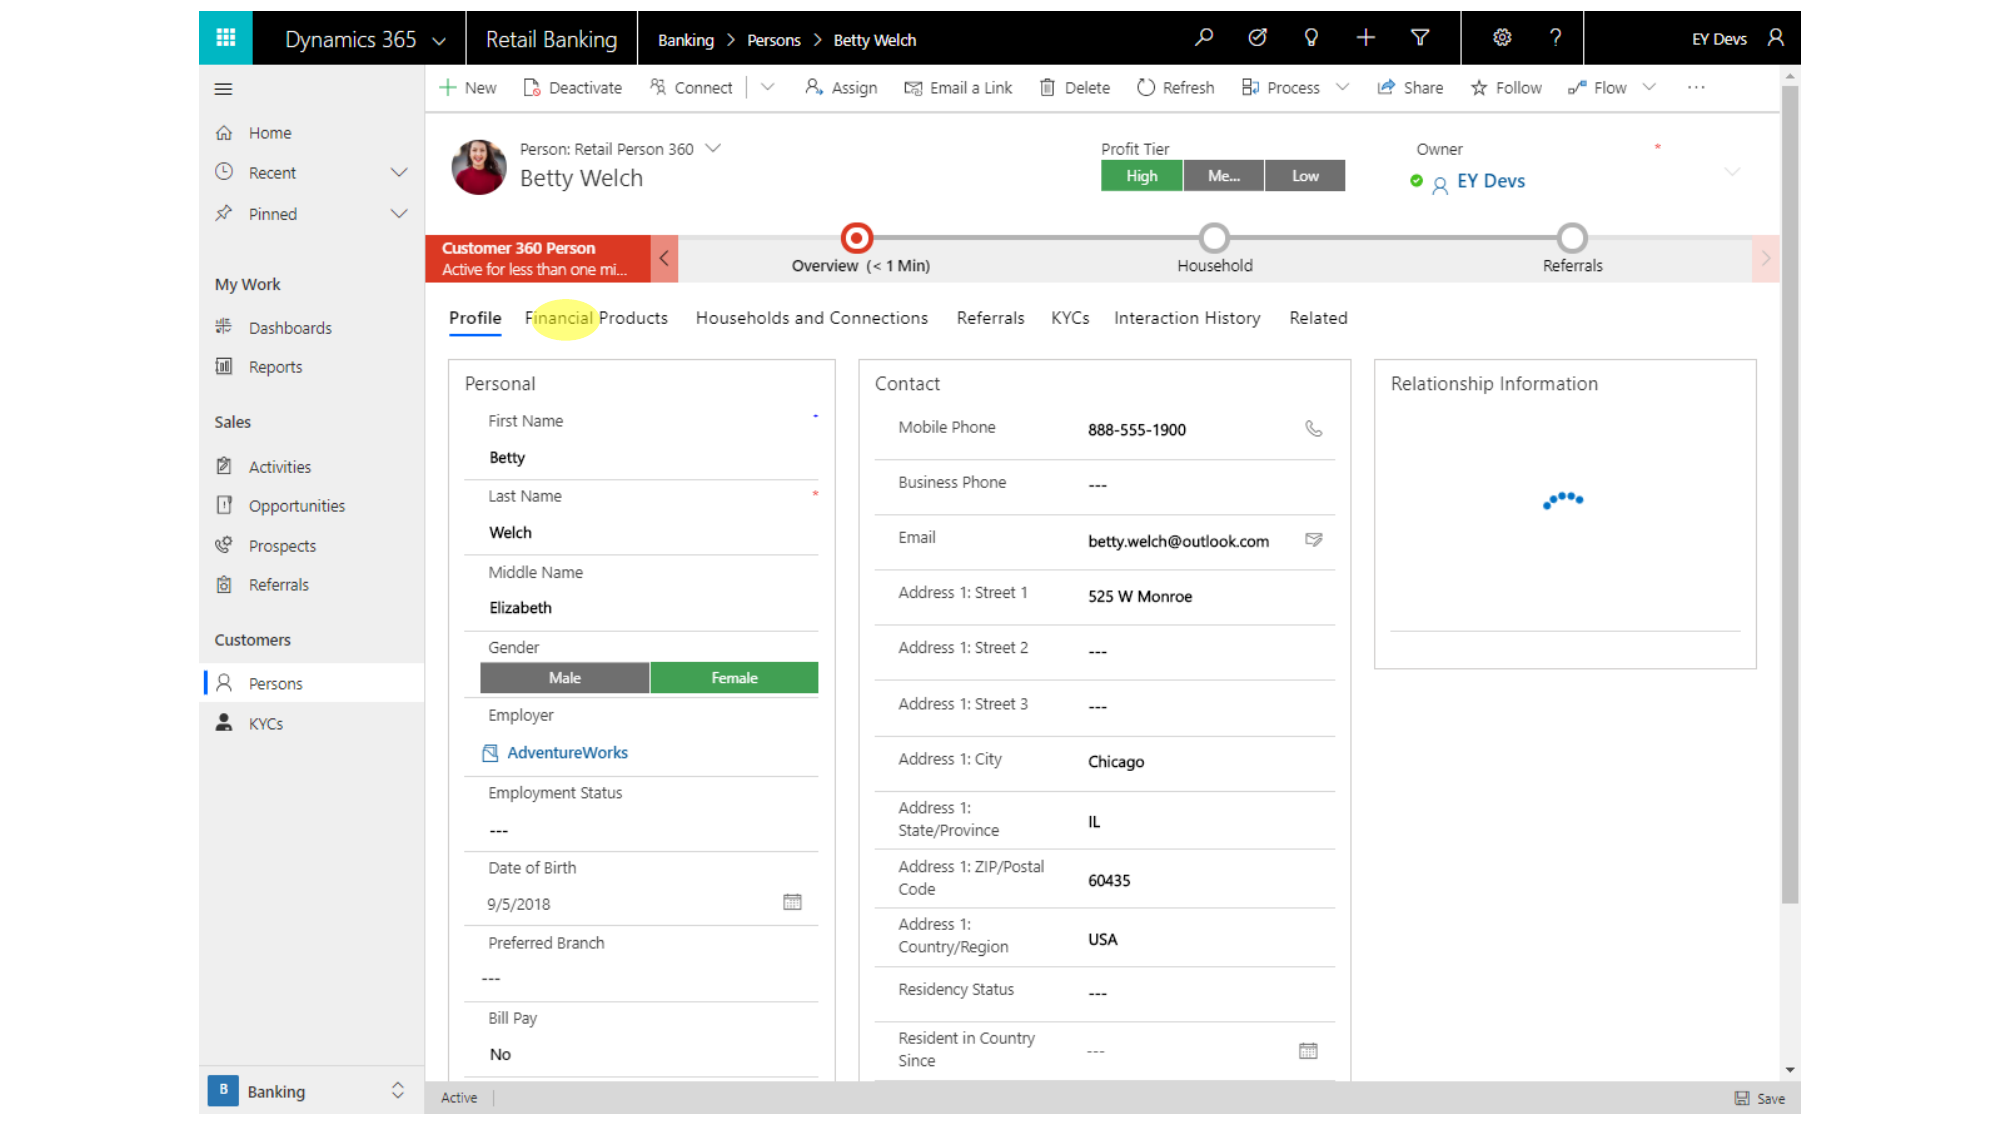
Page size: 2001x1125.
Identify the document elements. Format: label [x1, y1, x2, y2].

picture [199, 11, 1801, 1114]
